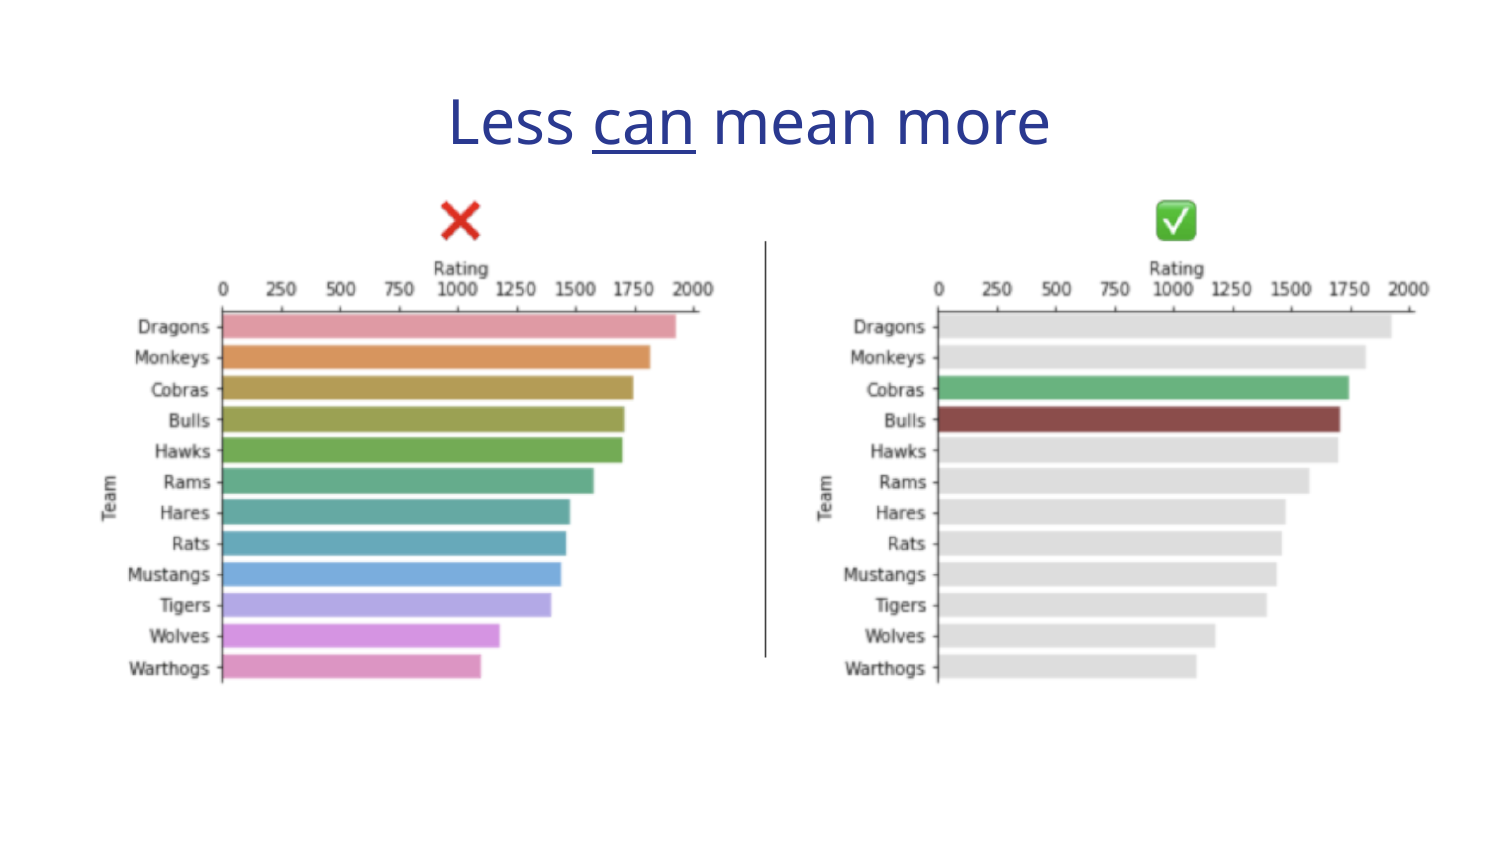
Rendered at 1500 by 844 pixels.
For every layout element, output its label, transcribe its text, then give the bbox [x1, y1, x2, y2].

picture [24, 191, 1476, 726]
title Less can mean more [51, 67, 1449, 167]
